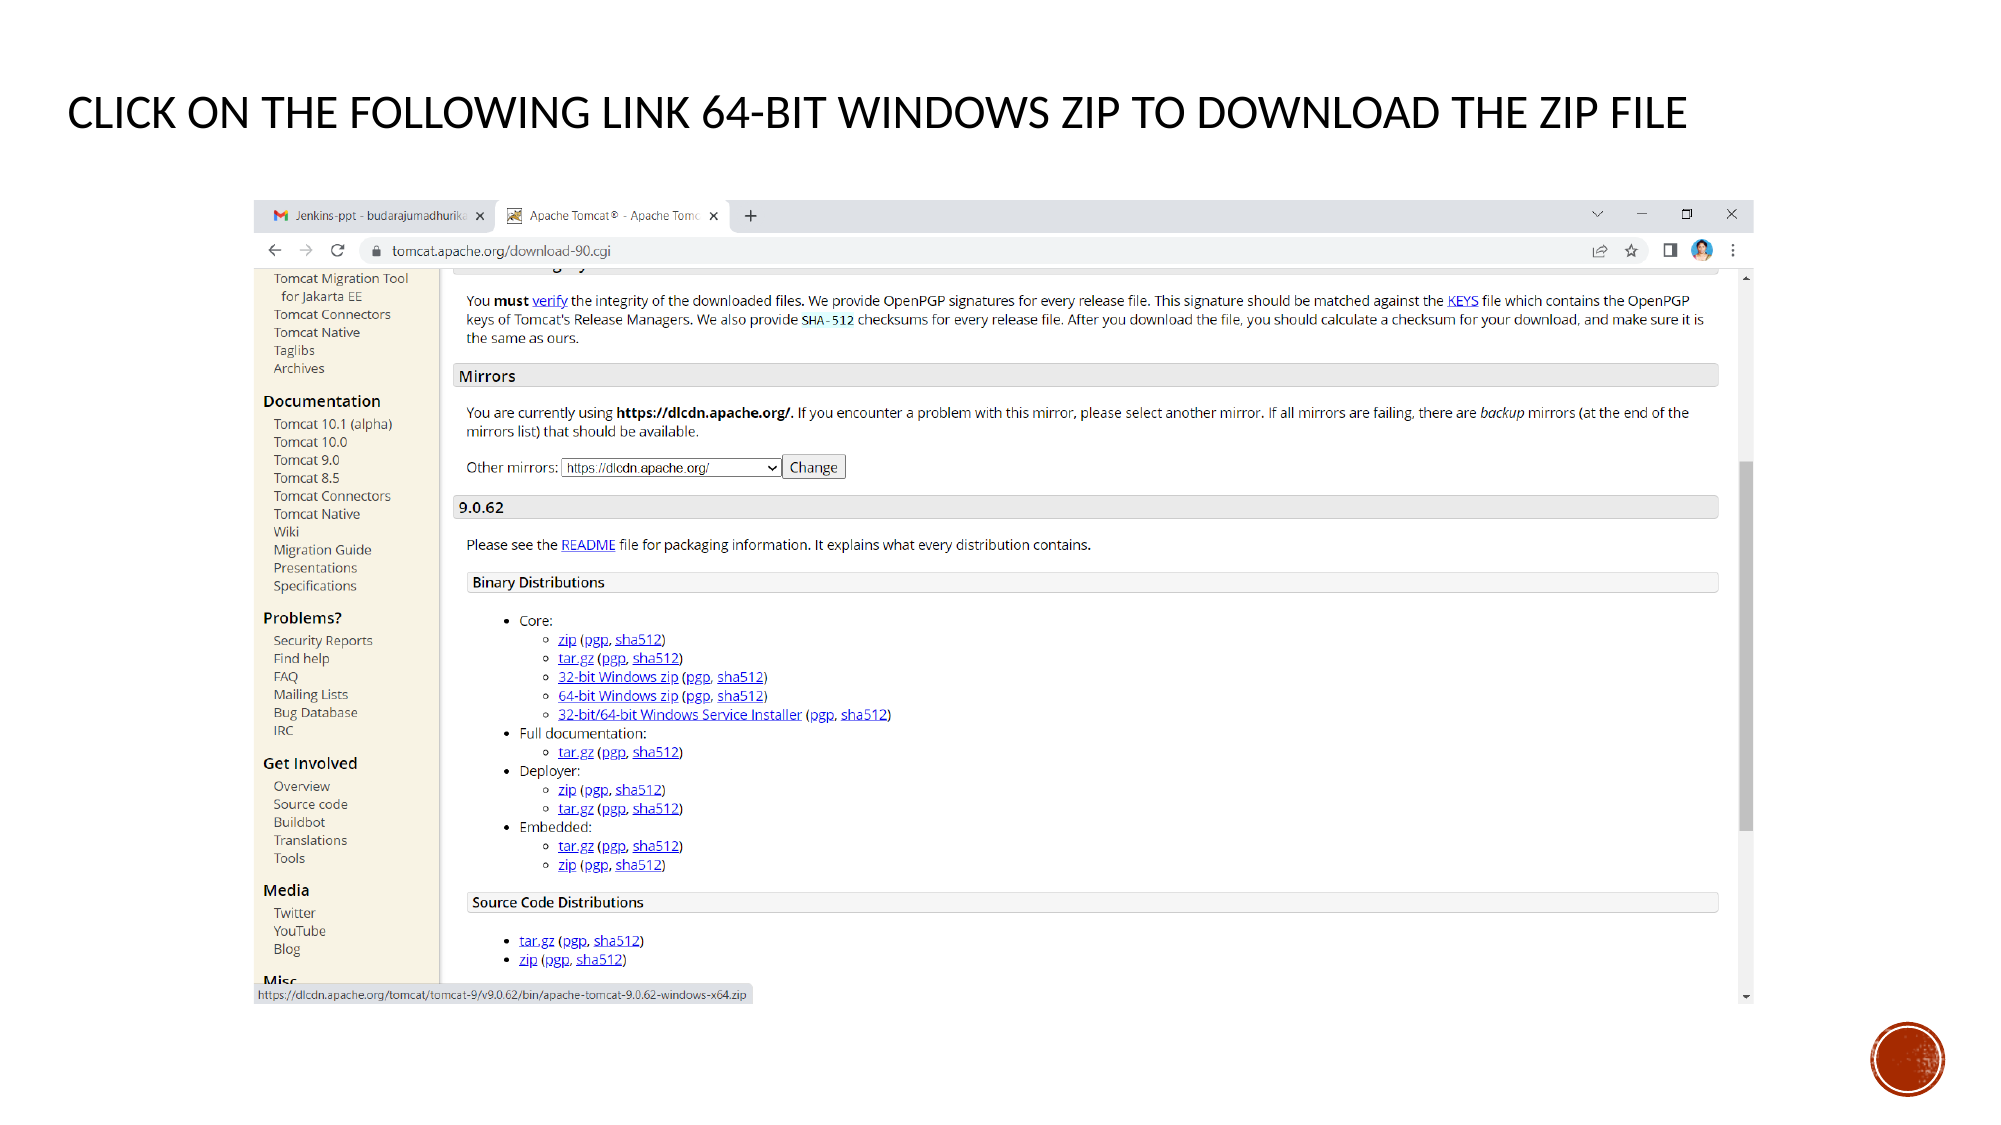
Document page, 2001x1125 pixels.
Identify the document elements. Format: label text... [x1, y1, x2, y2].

title Click on the following link 64-bit windows zip to download the zip file [52, 47, 1949, 146]
picture [253, 200, 1754, 1004]
